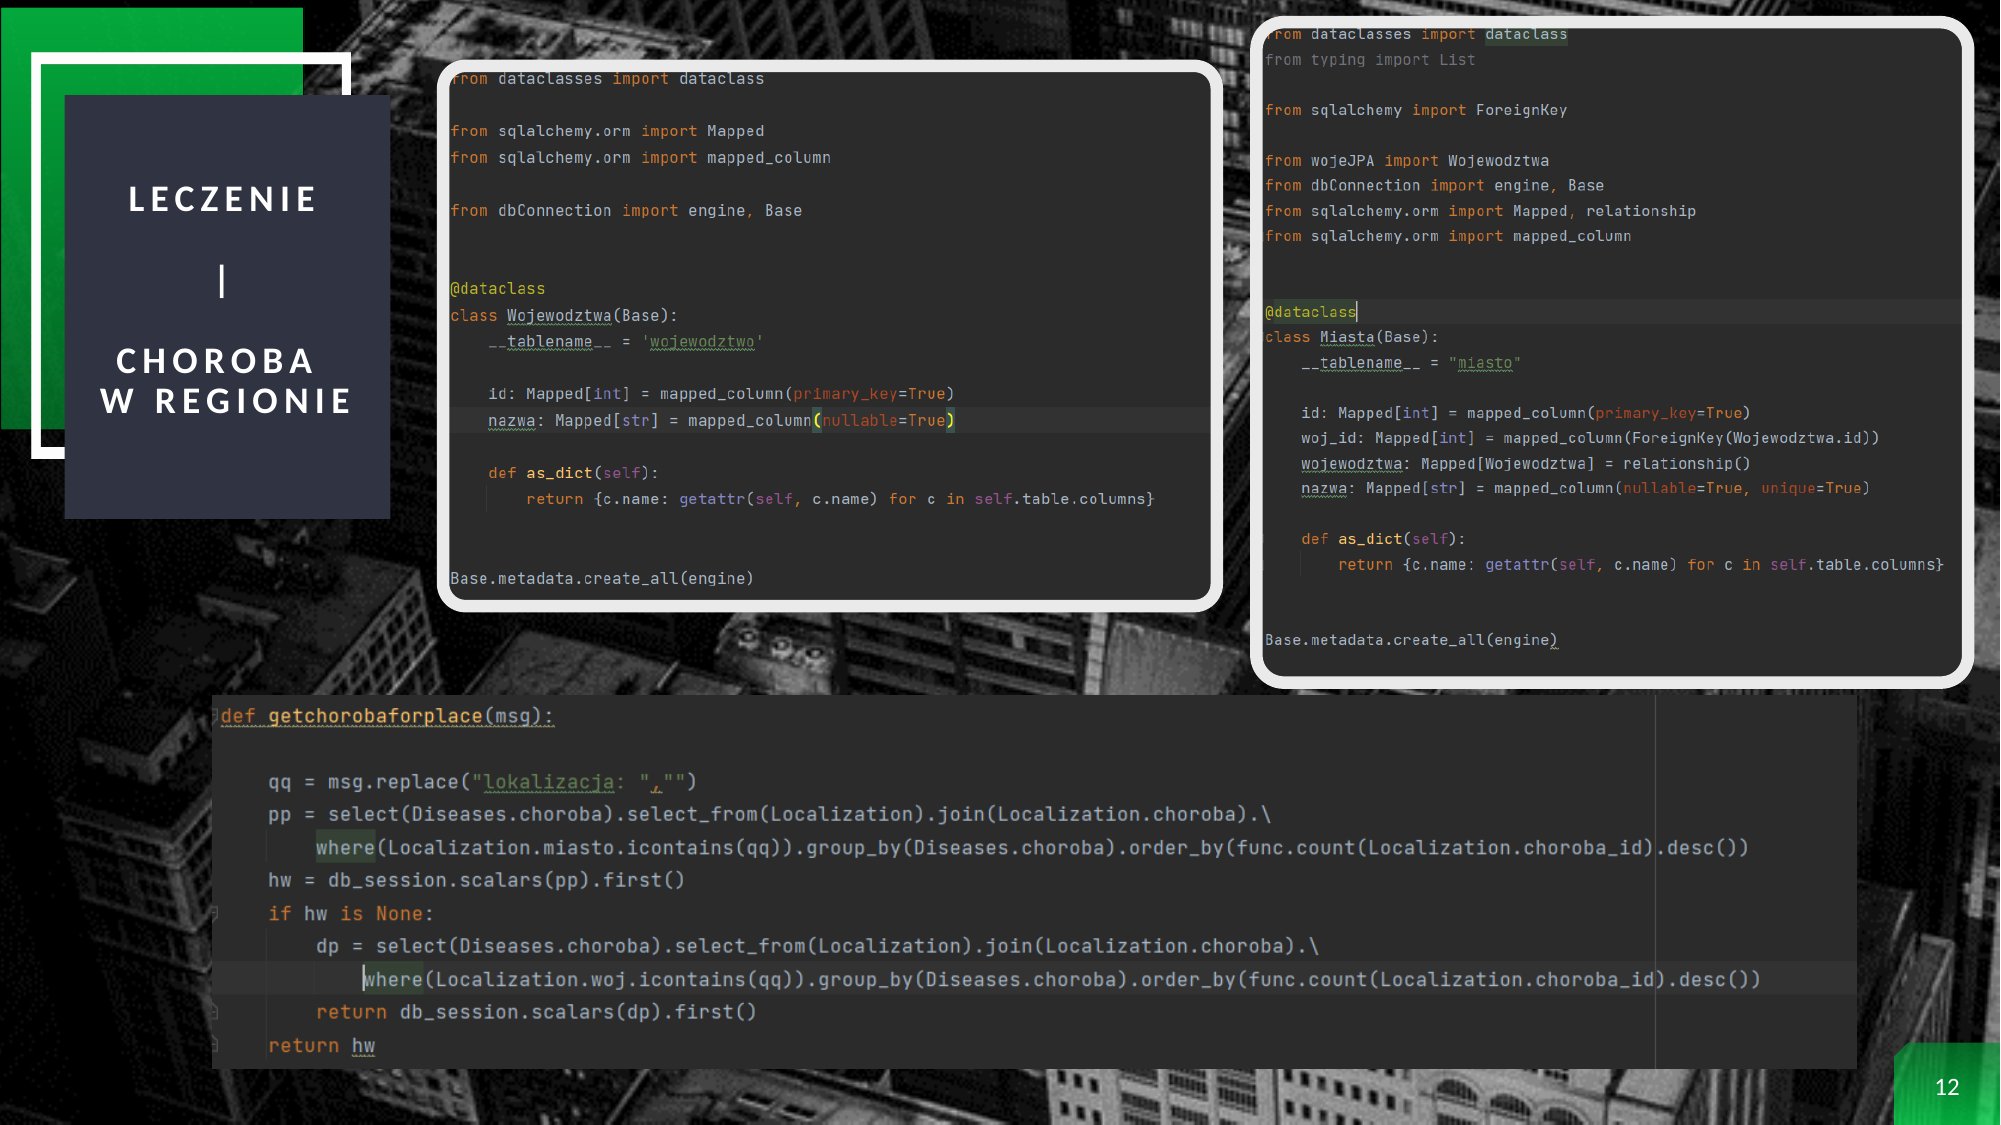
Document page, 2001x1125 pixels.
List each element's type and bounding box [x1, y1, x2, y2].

picture [0, 0, 2000, 1125]
text_box [0, 6, 391, 519]
